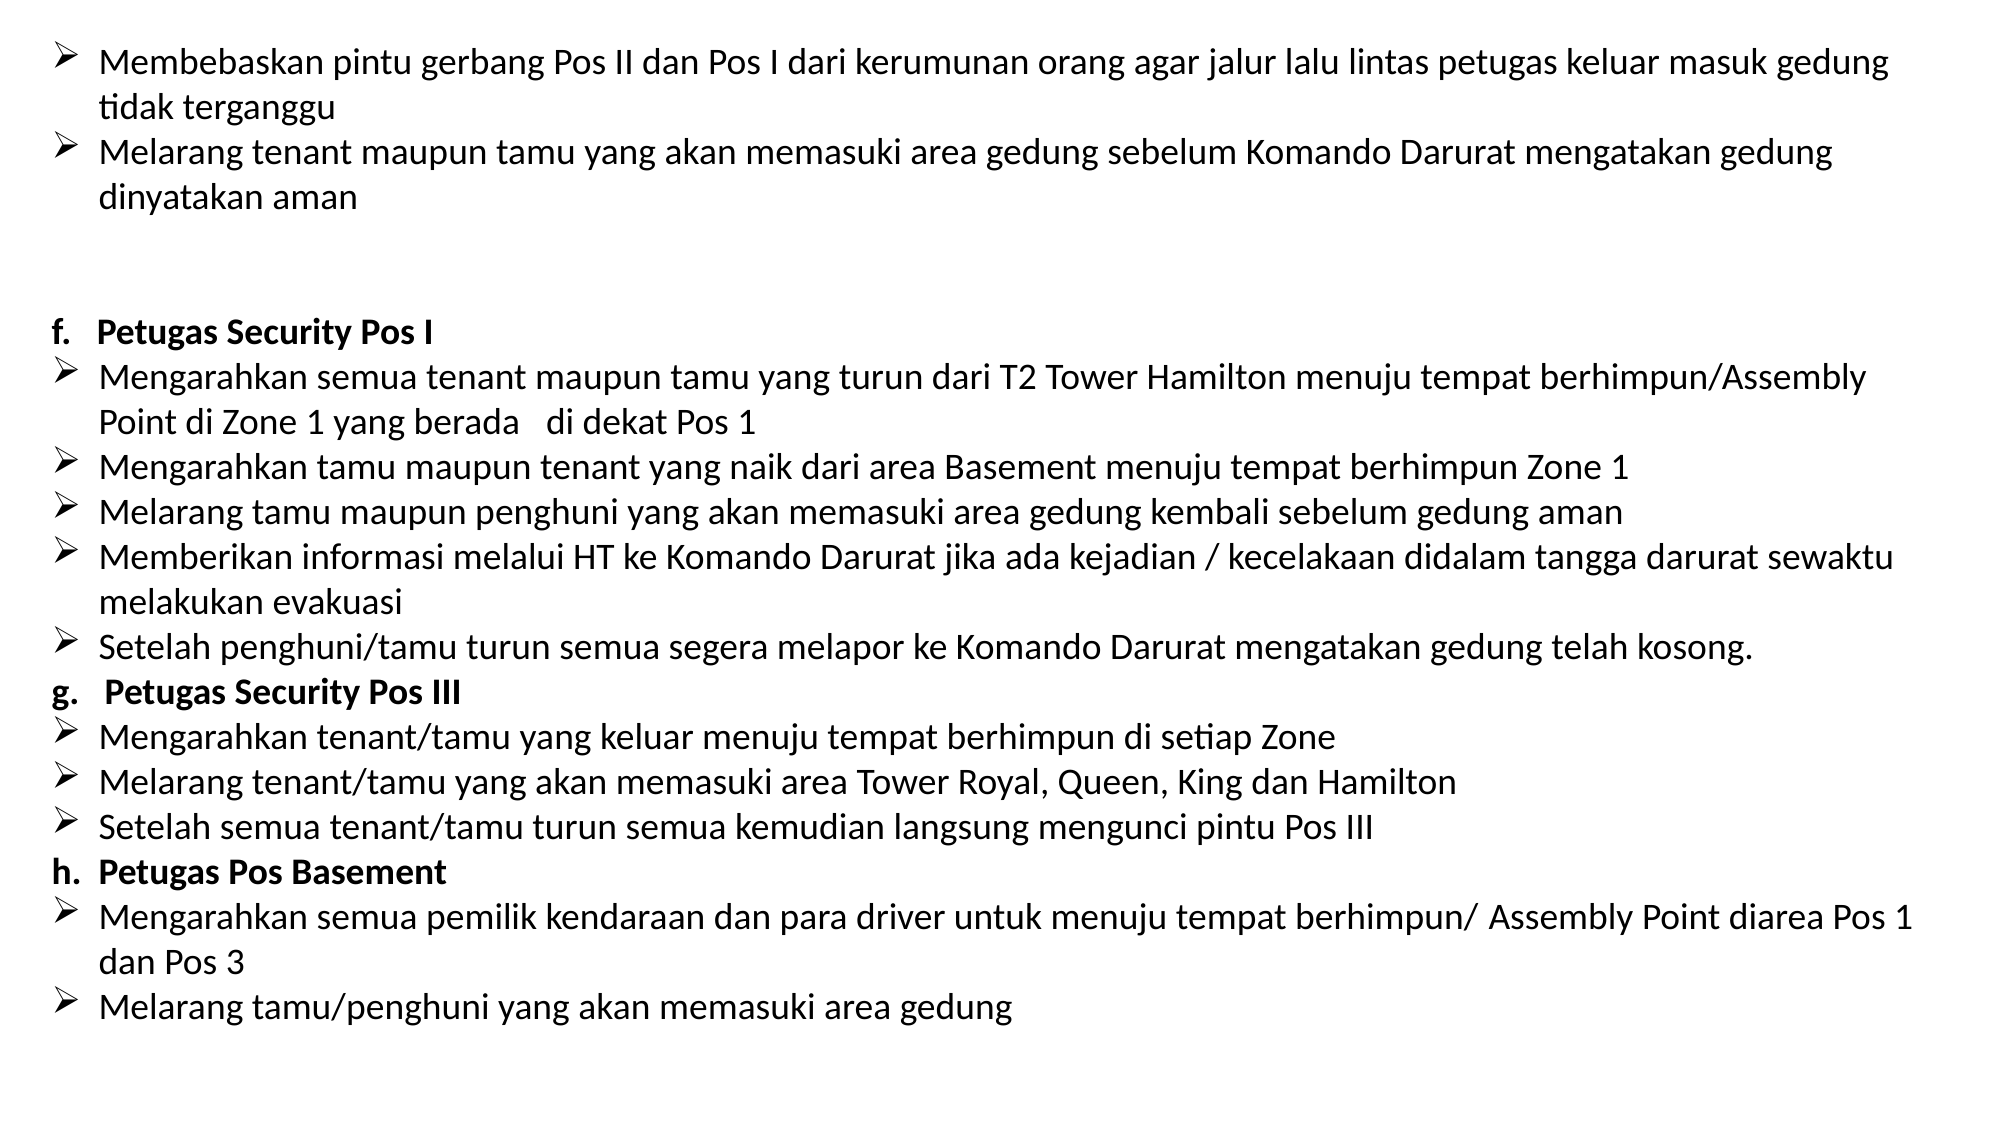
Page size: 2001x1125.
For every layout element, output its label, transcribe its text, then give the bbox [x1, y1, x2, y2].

text_box Membebaskan pintu gerbang Pos II dan Pos I dari kerumunan orang agar jalur lalu lintas petugas keluar masuk gedung tidak terganggu Melarang tenant maupun tamu yang akan memasuki area gedung sebelum Komando Darurat mengatakan gedung dinyatakan aman f. Petugas Security Pos I Mengarahkan semua tenant maupun tamu yang turun dari T2 Tower Hamilton menuju tempat berhimpun/Assembly Point di Zone 1 yang berada di dekat Pos 1 Mengarahkan tamu maupun tenant yang naik dari area Basement menuju tempat berhimpun Zone 1 Melarang tamu maupun penghuni yang akan memasuki area gedung kembali sebelum gedung aman Memberikan informasi melalui HT ke Komando Darurat jika ada kejadian / kecelakaan didalam tangga darurat sewaktu melakukan evakuasi Setelah penghuni/tamu turun semua segera melapor ke Komando Darurat mengatakan gedung telah kosong. g. Petugas Security Pos III Mengarahkan tenant/tamu yang keluar menuju tempat berhimpun di setiap Zone Melarang tenant/tamu yang akan memasuki area Tower Royal, Queen, King dan Hamilton Setelah semua tenant/tamu turun semua kemudian langsung mengunci pintu Pos III h. Petugas Pos Basement Mengarahkan semua pemilik kendaraan dan para driver untuk menuju tempat berhimpun/ Assembly Point diarea Pos 1 dan Pos 3 Melarang tamu/penghuni yang akan memasuki area gedung [36, 29, 1968, 1080]
